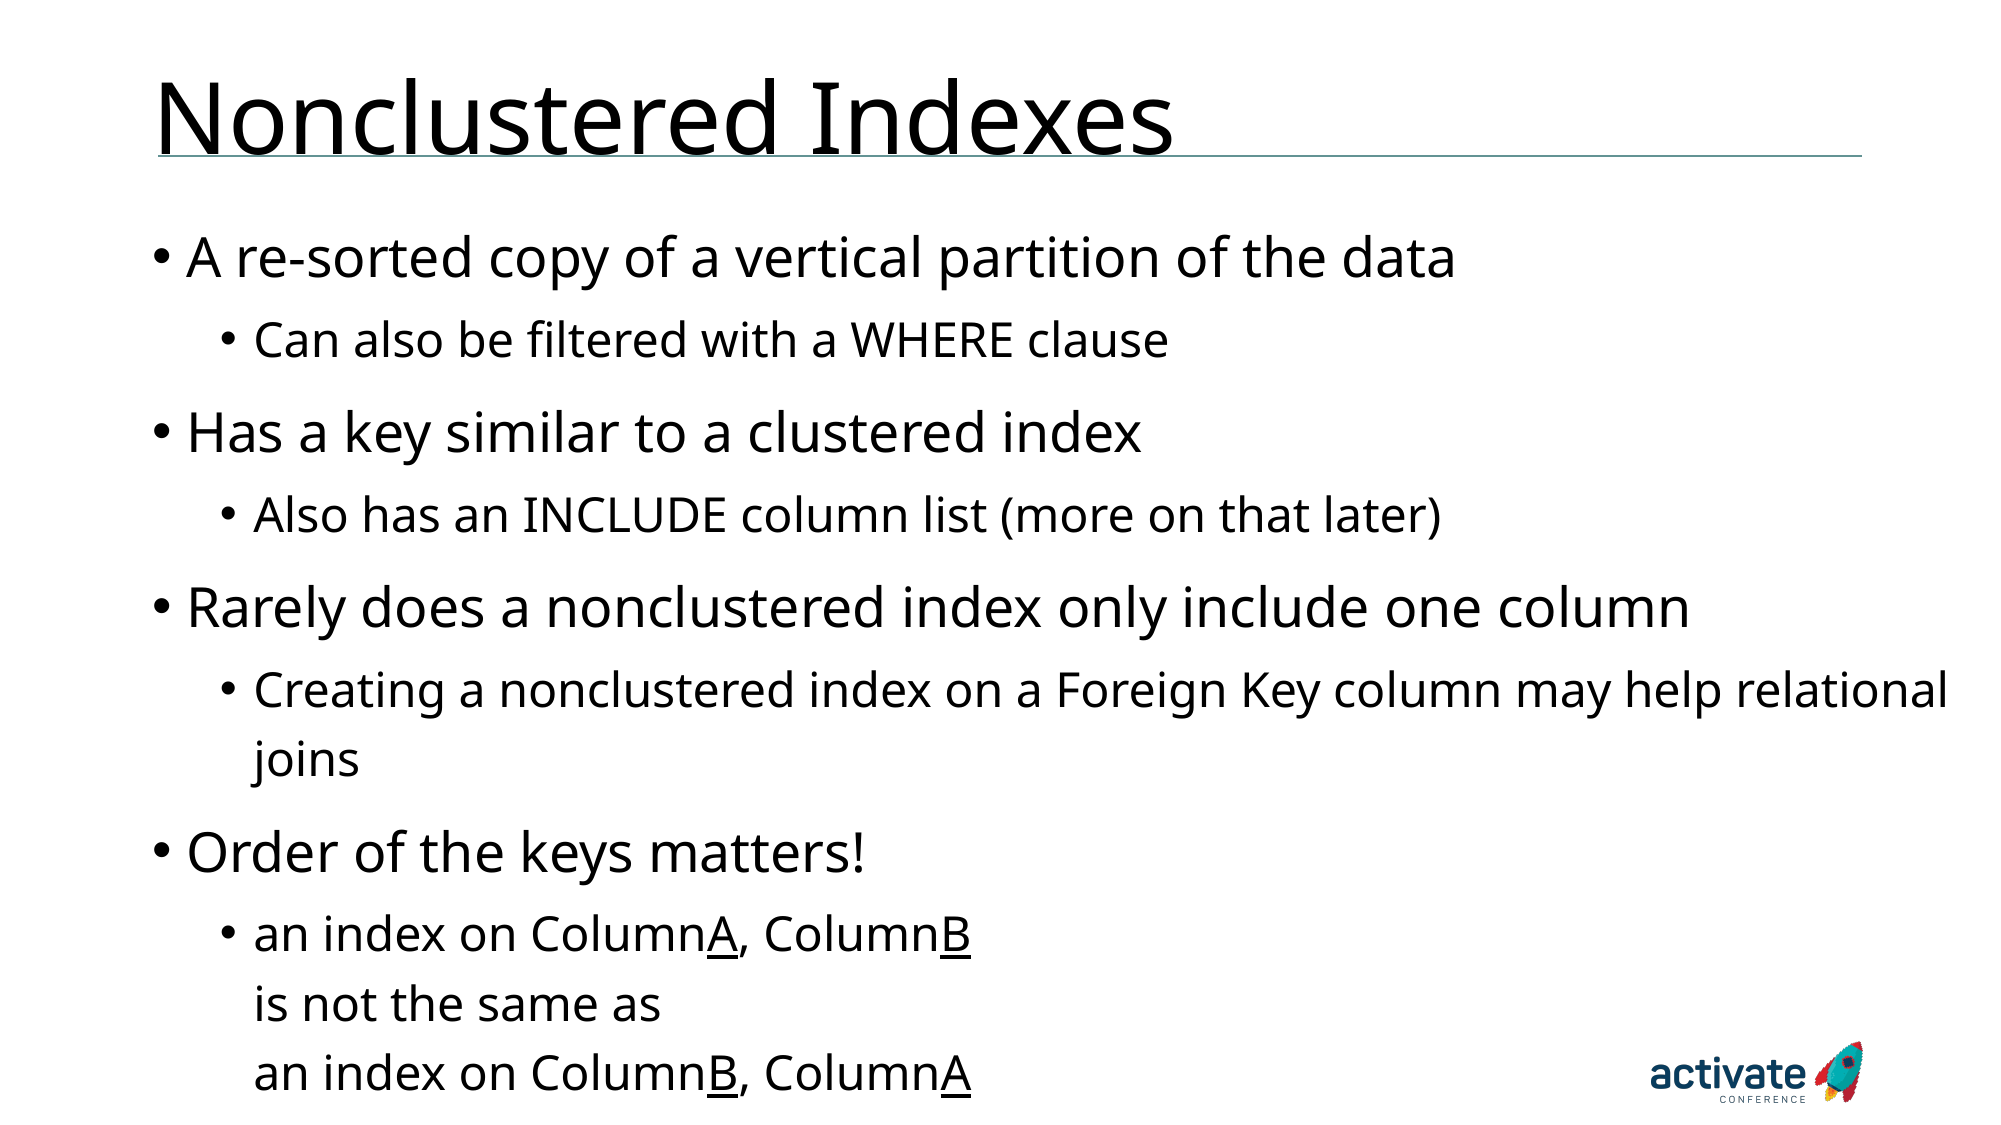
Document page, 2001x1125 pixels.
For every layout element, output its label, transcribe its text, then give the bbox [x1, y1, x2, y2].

title Nonclustered Indexes [137, 59, 1863, 184]
list A re-sorted copy of a vertical partition of the data Can also be filtered with a WHERE clause Has a key similar to a clustered index Also has an INCLUDE column list (more on that later) Rarely does a nonclustered index only include one column Creating a nonclustered index on a Foreign Key column may help relational joins Order of the keys matters! an index on ColumnA, ColumnB is not the same as an index on ColumnB, ColumnA [137, 201, 1983, 1113]
